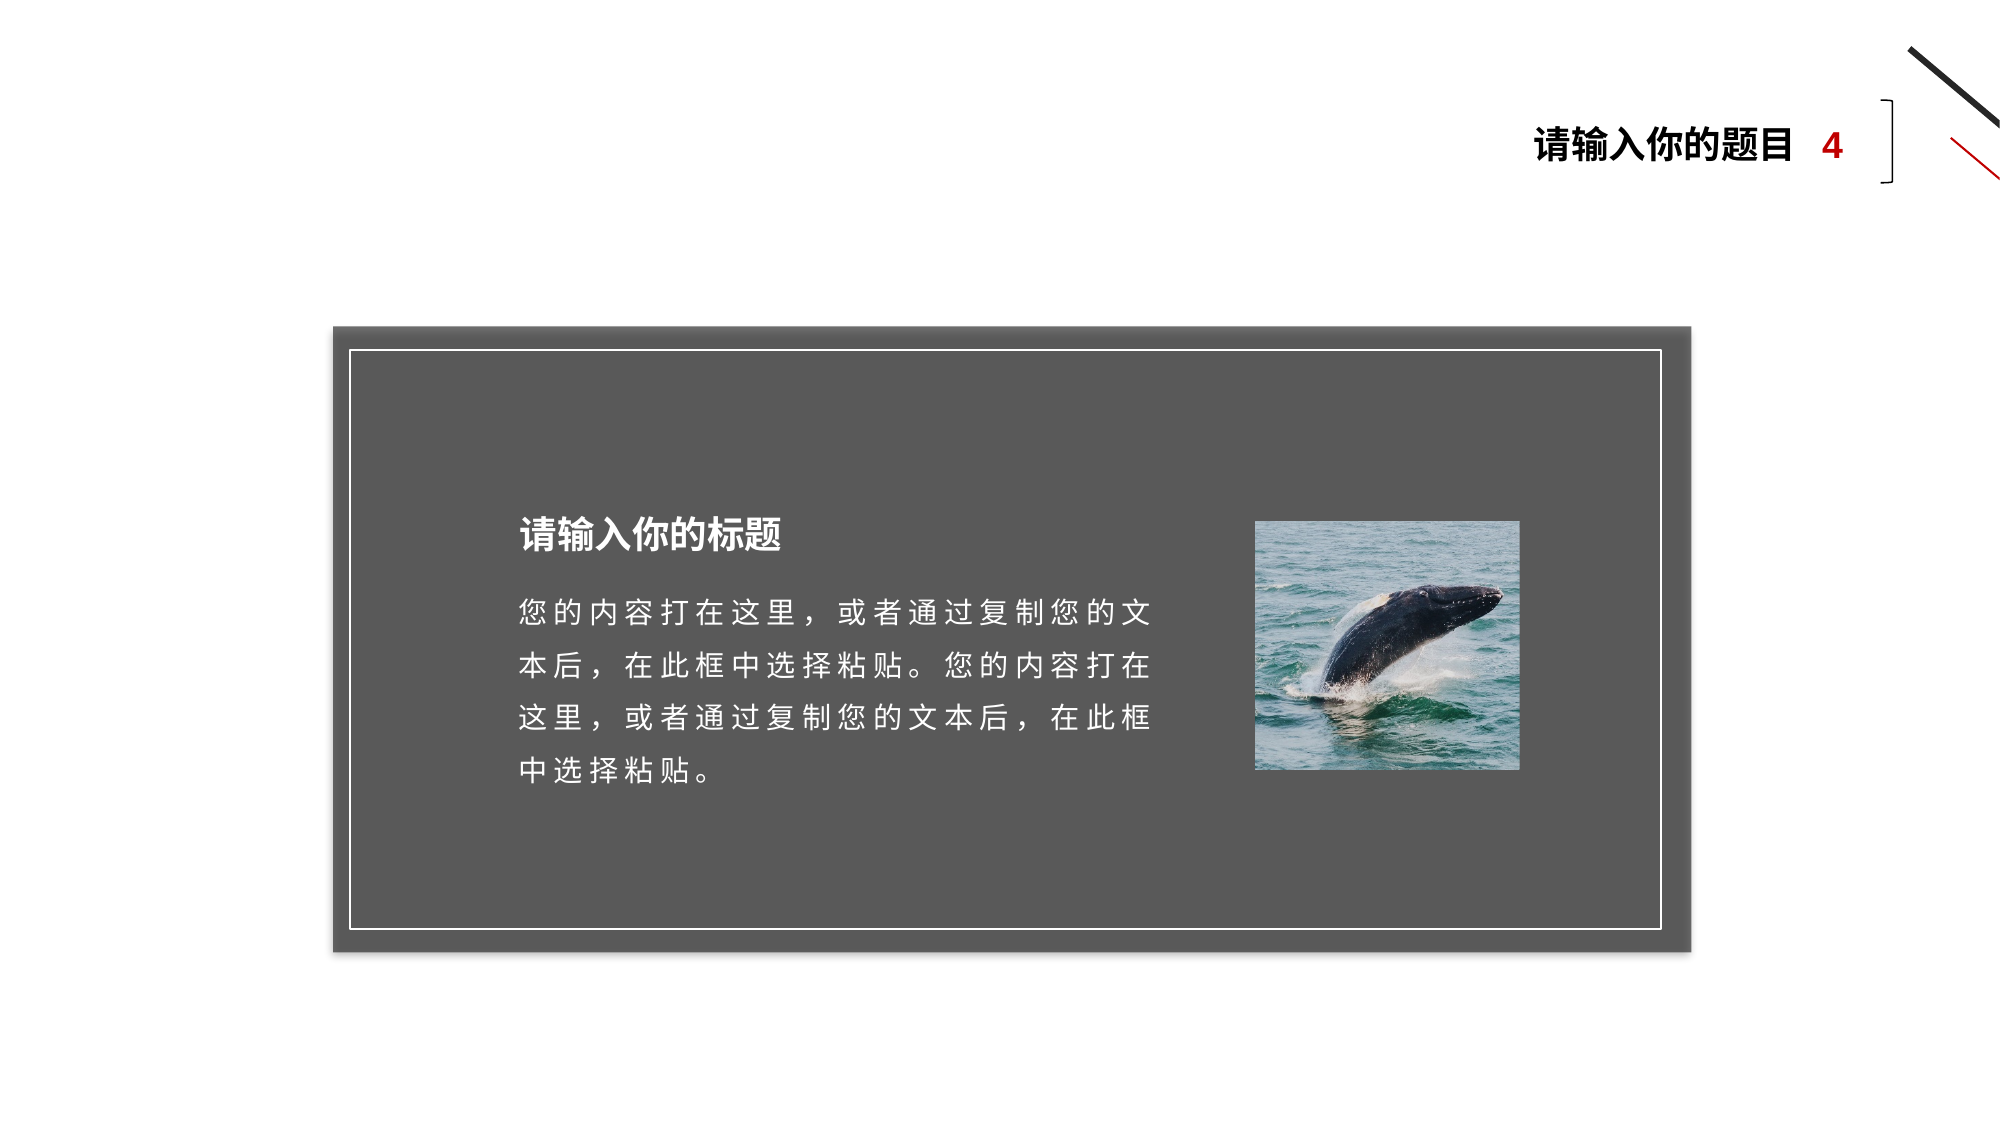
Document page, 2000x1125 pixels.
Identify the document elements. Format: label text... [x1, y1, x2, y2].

text_box [331, 324, 1693, 954]
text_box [1909, 48, 2000, 192]
text_box 请输入你的题目 4 [1518, 113, 1858, 174]
text_box 请输入你的标题 [505, 503, 798, 564]
text_box 您的内容打在这里，或者通过复制您的文本后，在此框中选择粘贴。您的内容打在这里，或者通过复制您的文本后，在此框中选择粘贴。 [503, 569, 1189, 847]
text_box [1880, 99, 1894, 184]
text_box [348, 348, 1663, 931]
picture [1254, 520, 1520, 770]
